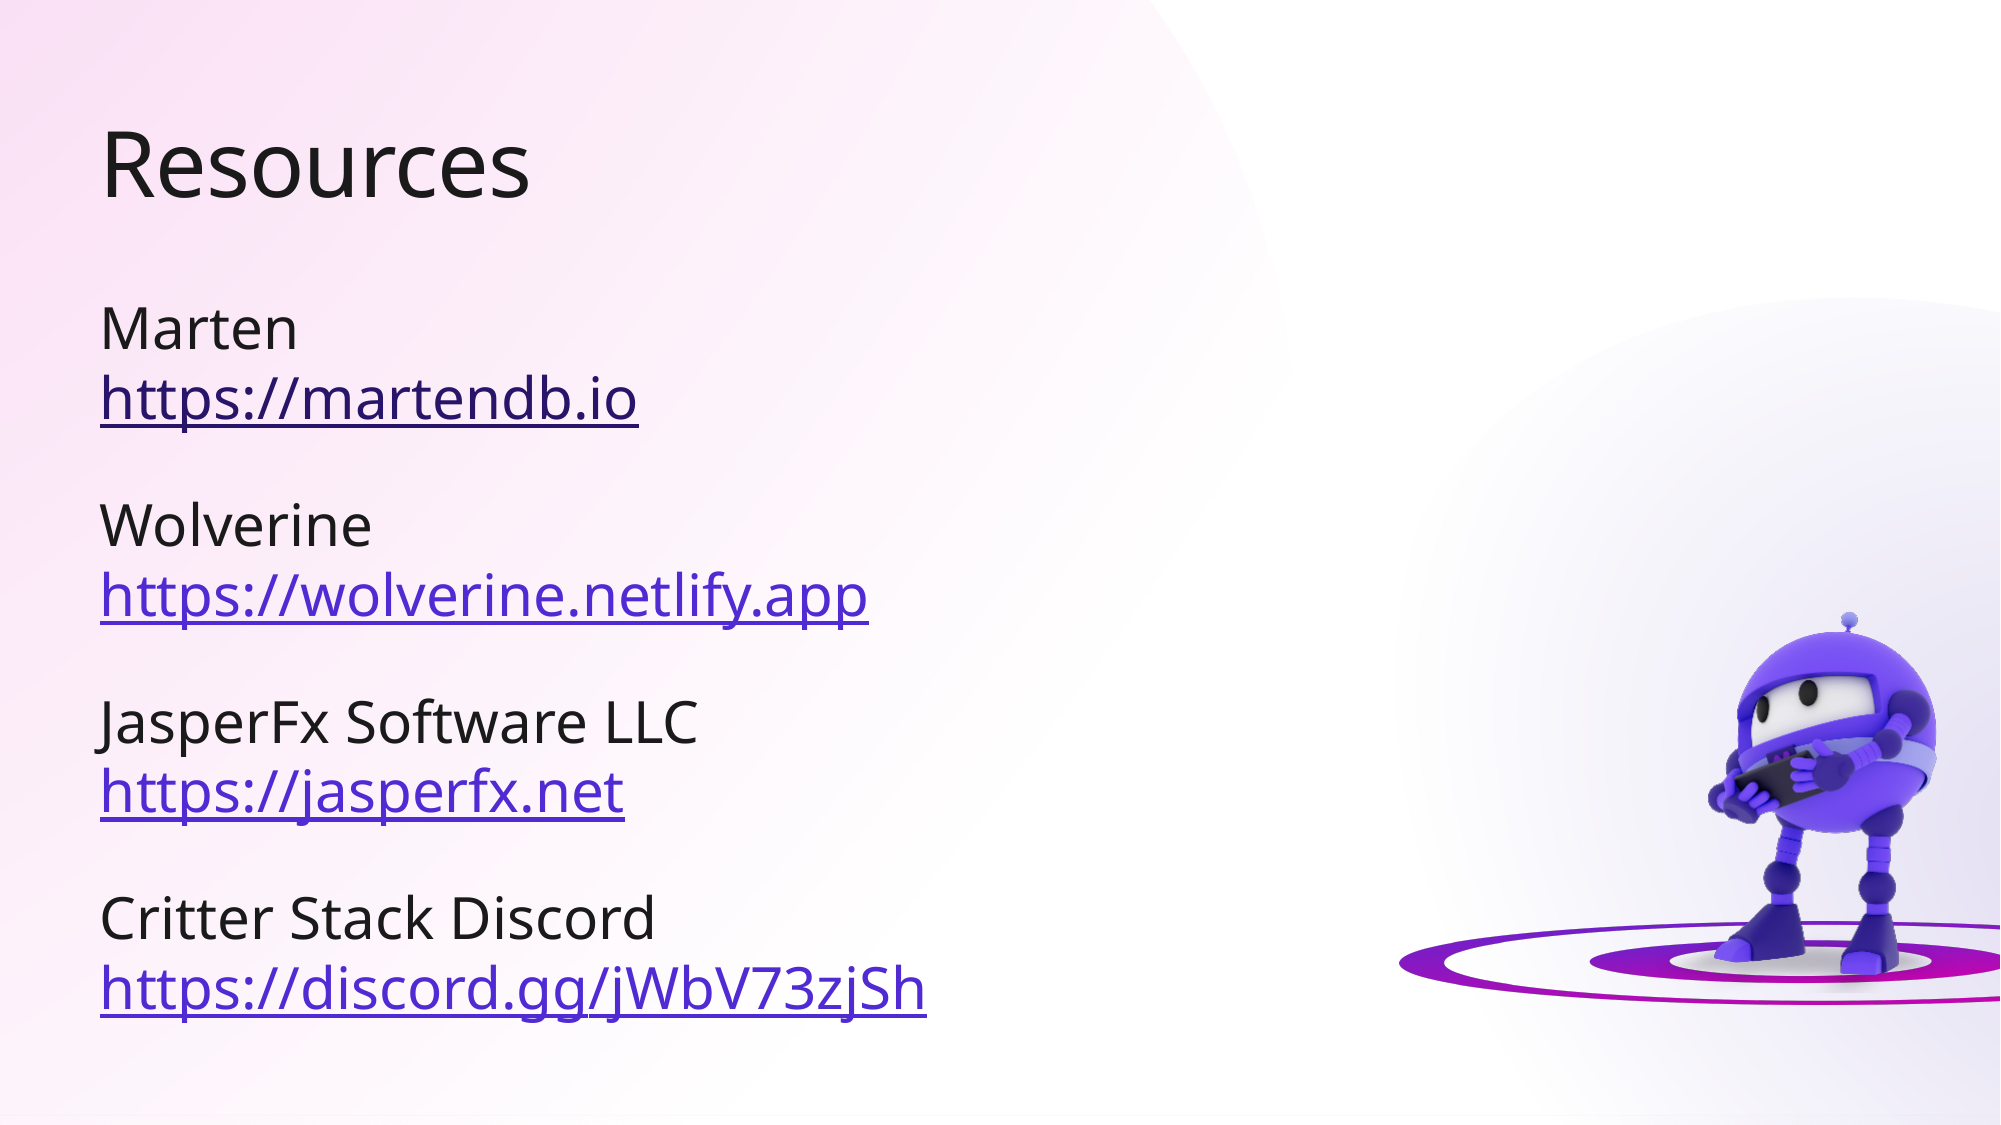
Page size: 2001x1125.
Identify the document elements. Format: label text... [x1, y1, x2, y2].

picture [0, 0, 2001, 1125]
list Marten https://martendb.io Wolverine https://wolverine.netlify.app JasperFx Software LLC https://jasperfx.net Critter Stack Discord https://discord.gg/jWbV73zjSh [99, 299, 1900, 1025]
title Resources [99, 99, 1900, 235]
